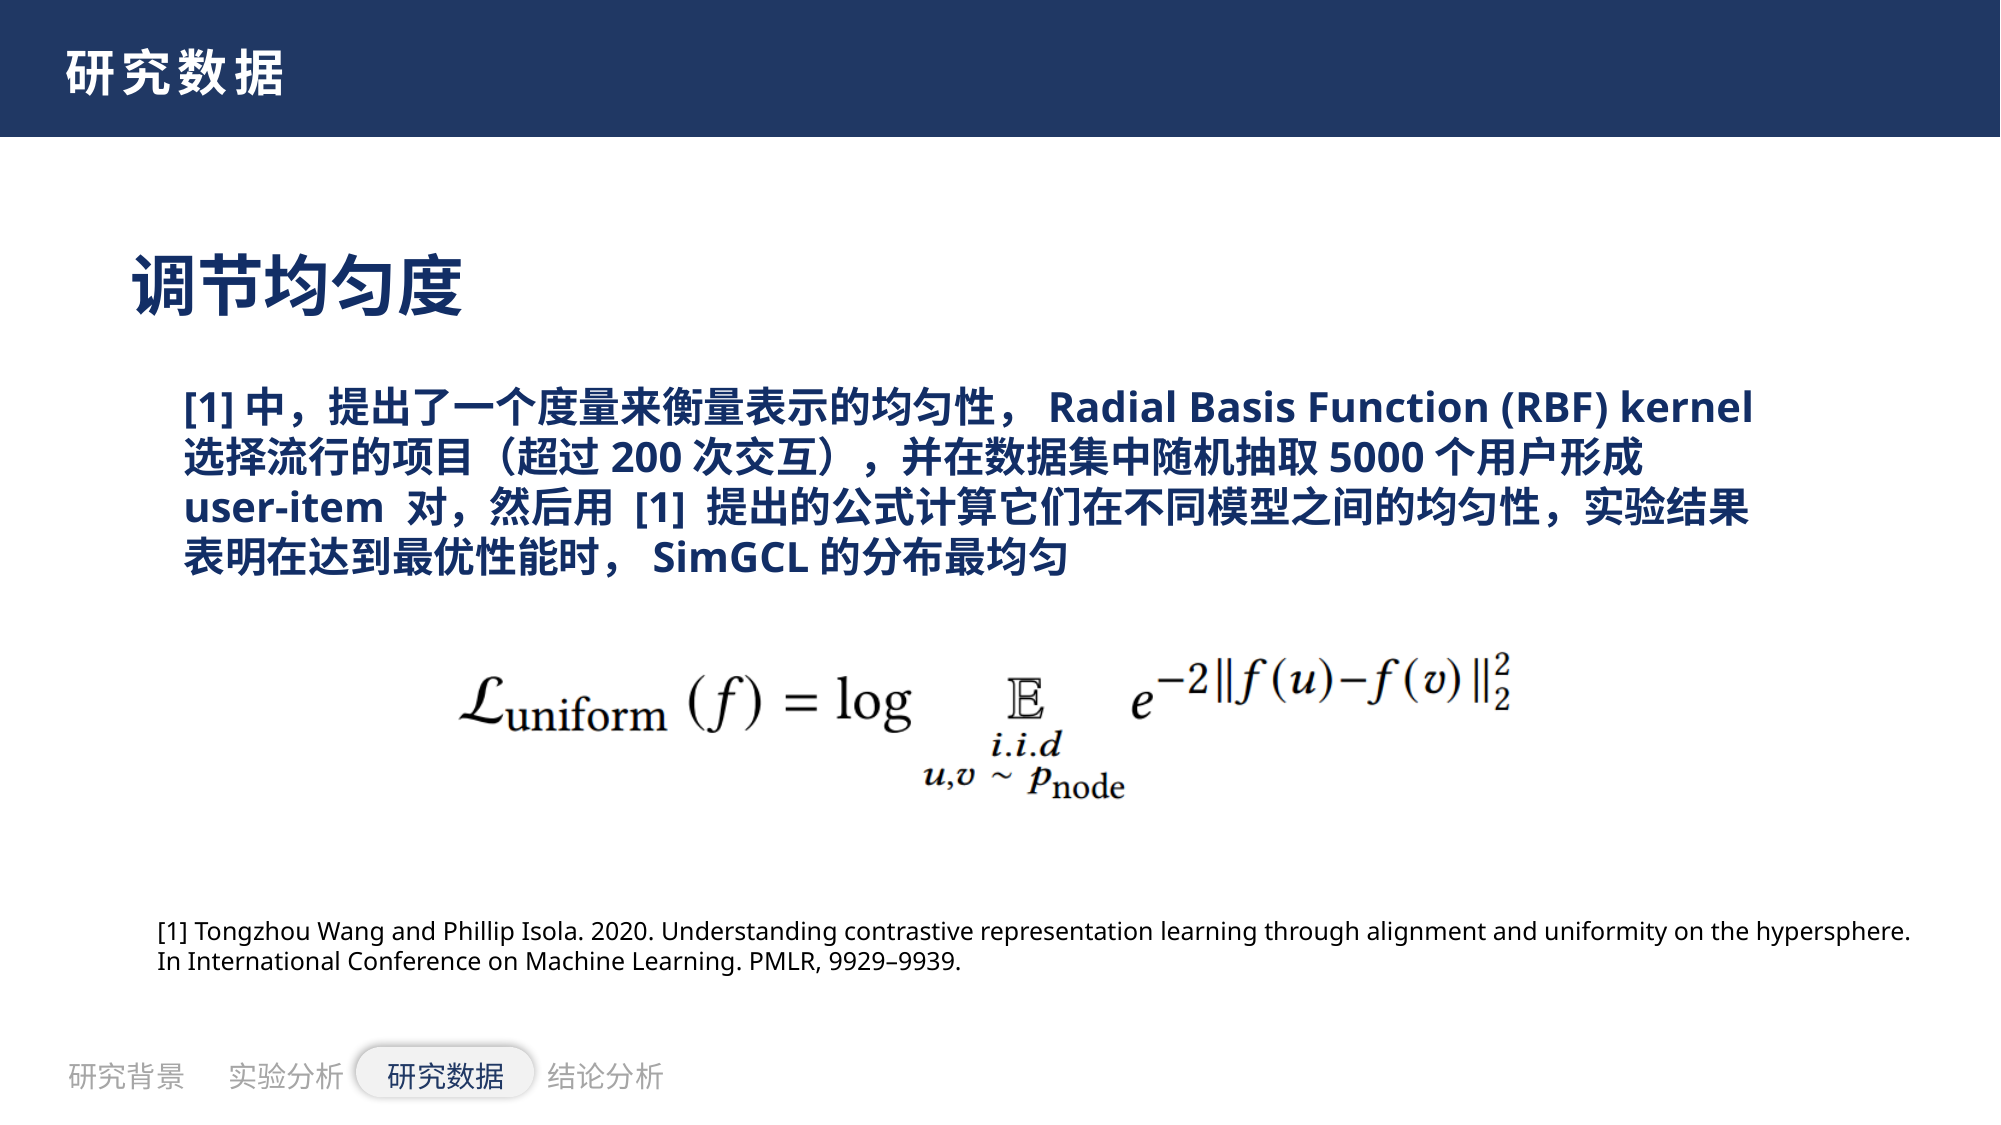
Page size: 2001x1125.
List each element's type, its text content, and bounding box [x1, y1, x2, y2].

text_box [1]中，提出了一个度量来衡量表示的均匀性，Radial Basis Function (RBF) kernel 选择流行的项目（超过200次交互），并在数据集中随机抽取5000个用户形成 user-item 对，然后用 [1] 提出的公式计算它们在不同模型之间的均匀性，实验结果表明在达到最优性能时，SimGCL的分布最均匀 [168, 373, 1770, 589]
picture [444, 640, 1556, 820]
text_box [53, 1033, 711, 1098]
text_box [1] Tongzhou Wang and Phillip Isola. 2020. Understanding contrastive representation learning through alignment and uniformity on the hypersphere. In International Conference on Machine Learning. PMLR, 9929–9939. [142, 908, 1934, 983]
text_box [0, 0, 2000, 137]
text_box 调节均匀度 [115, 216, 1823, 332]
